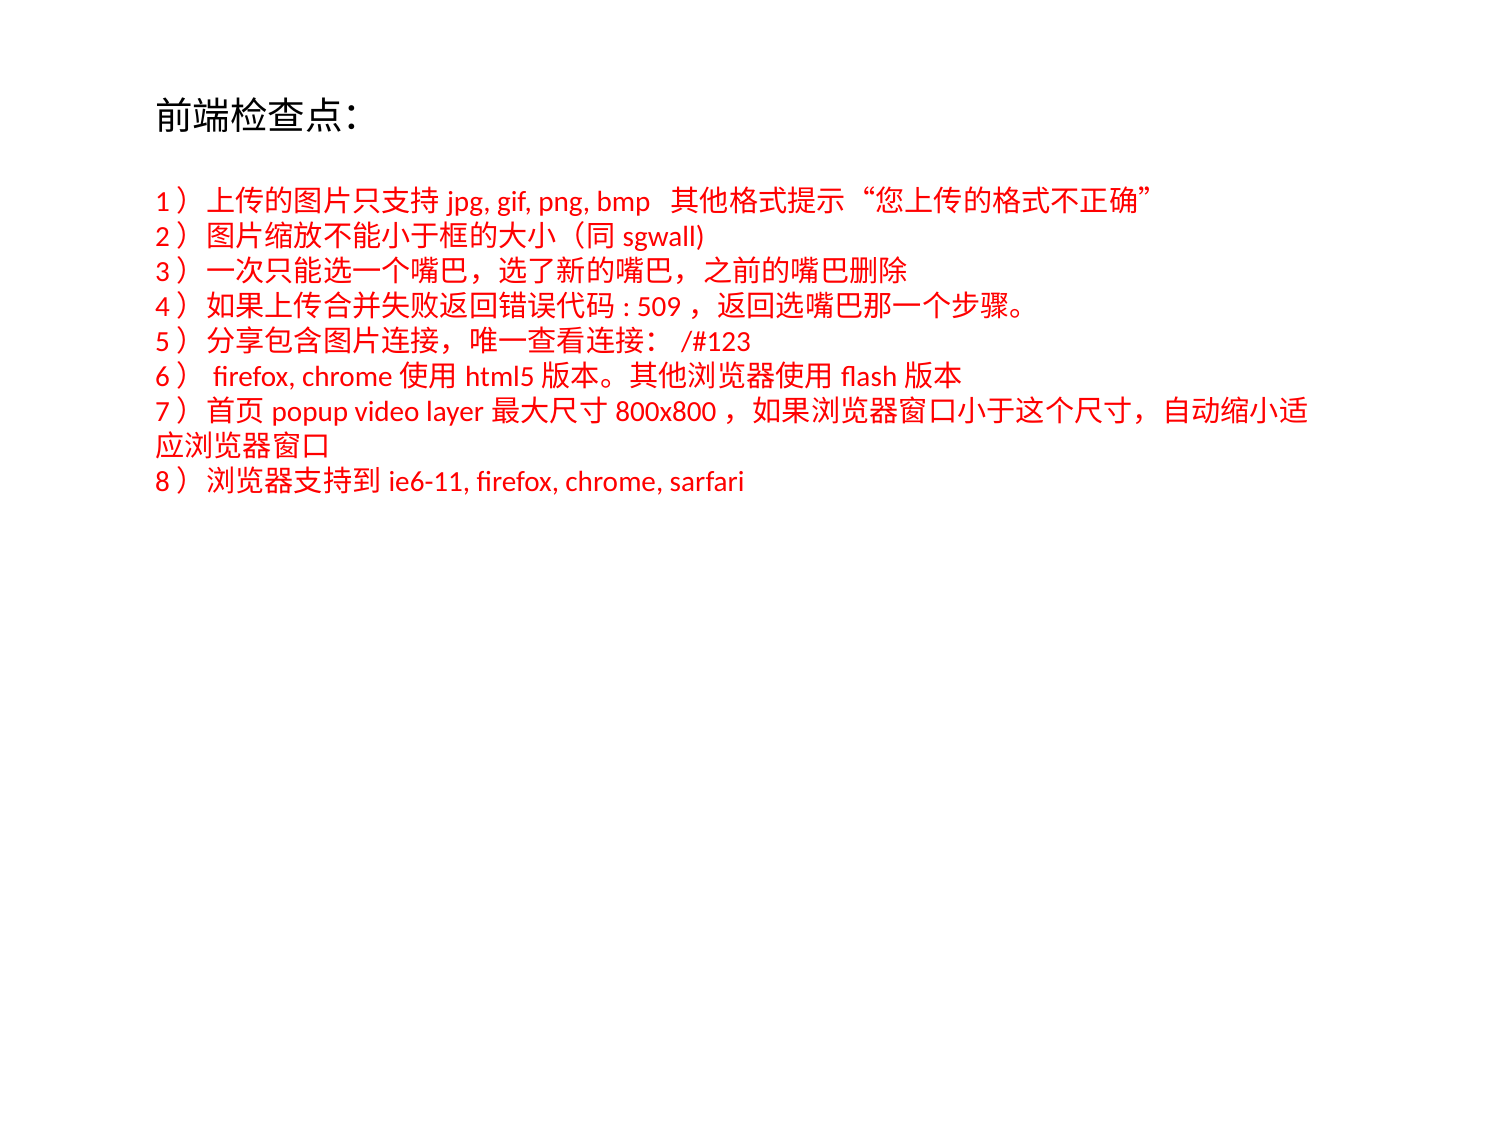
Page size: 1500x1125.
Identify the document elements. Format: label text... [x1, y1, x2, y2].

text_box 前端检查点： 1）上传的图片只支持jpg, gif, png, bmp 其他格式提示“您上传的格式不正确” 2）图片缩放不能小于框的大小（同sgwall) 3）一次只能选一个嘴巴，选了新的嘴巴，之前的嘴巴删除 4）如果上传合并失败返回错误代码: 509，返回选嘴巴那一个步骤。 5）分享包含图片连接，唯一查看连接：/#123 6）firefox, chrome使用html5版本。其他浏览器使用flash版本 7）首页popup video layer最大尺寸800x800，如果浏览器窗口小于这个尺寸，自动缩小适应浏览器窗口 8）浏览器支持到ie6-11, firefox, chrome, sarfari [140, 84, 1336, 540]
